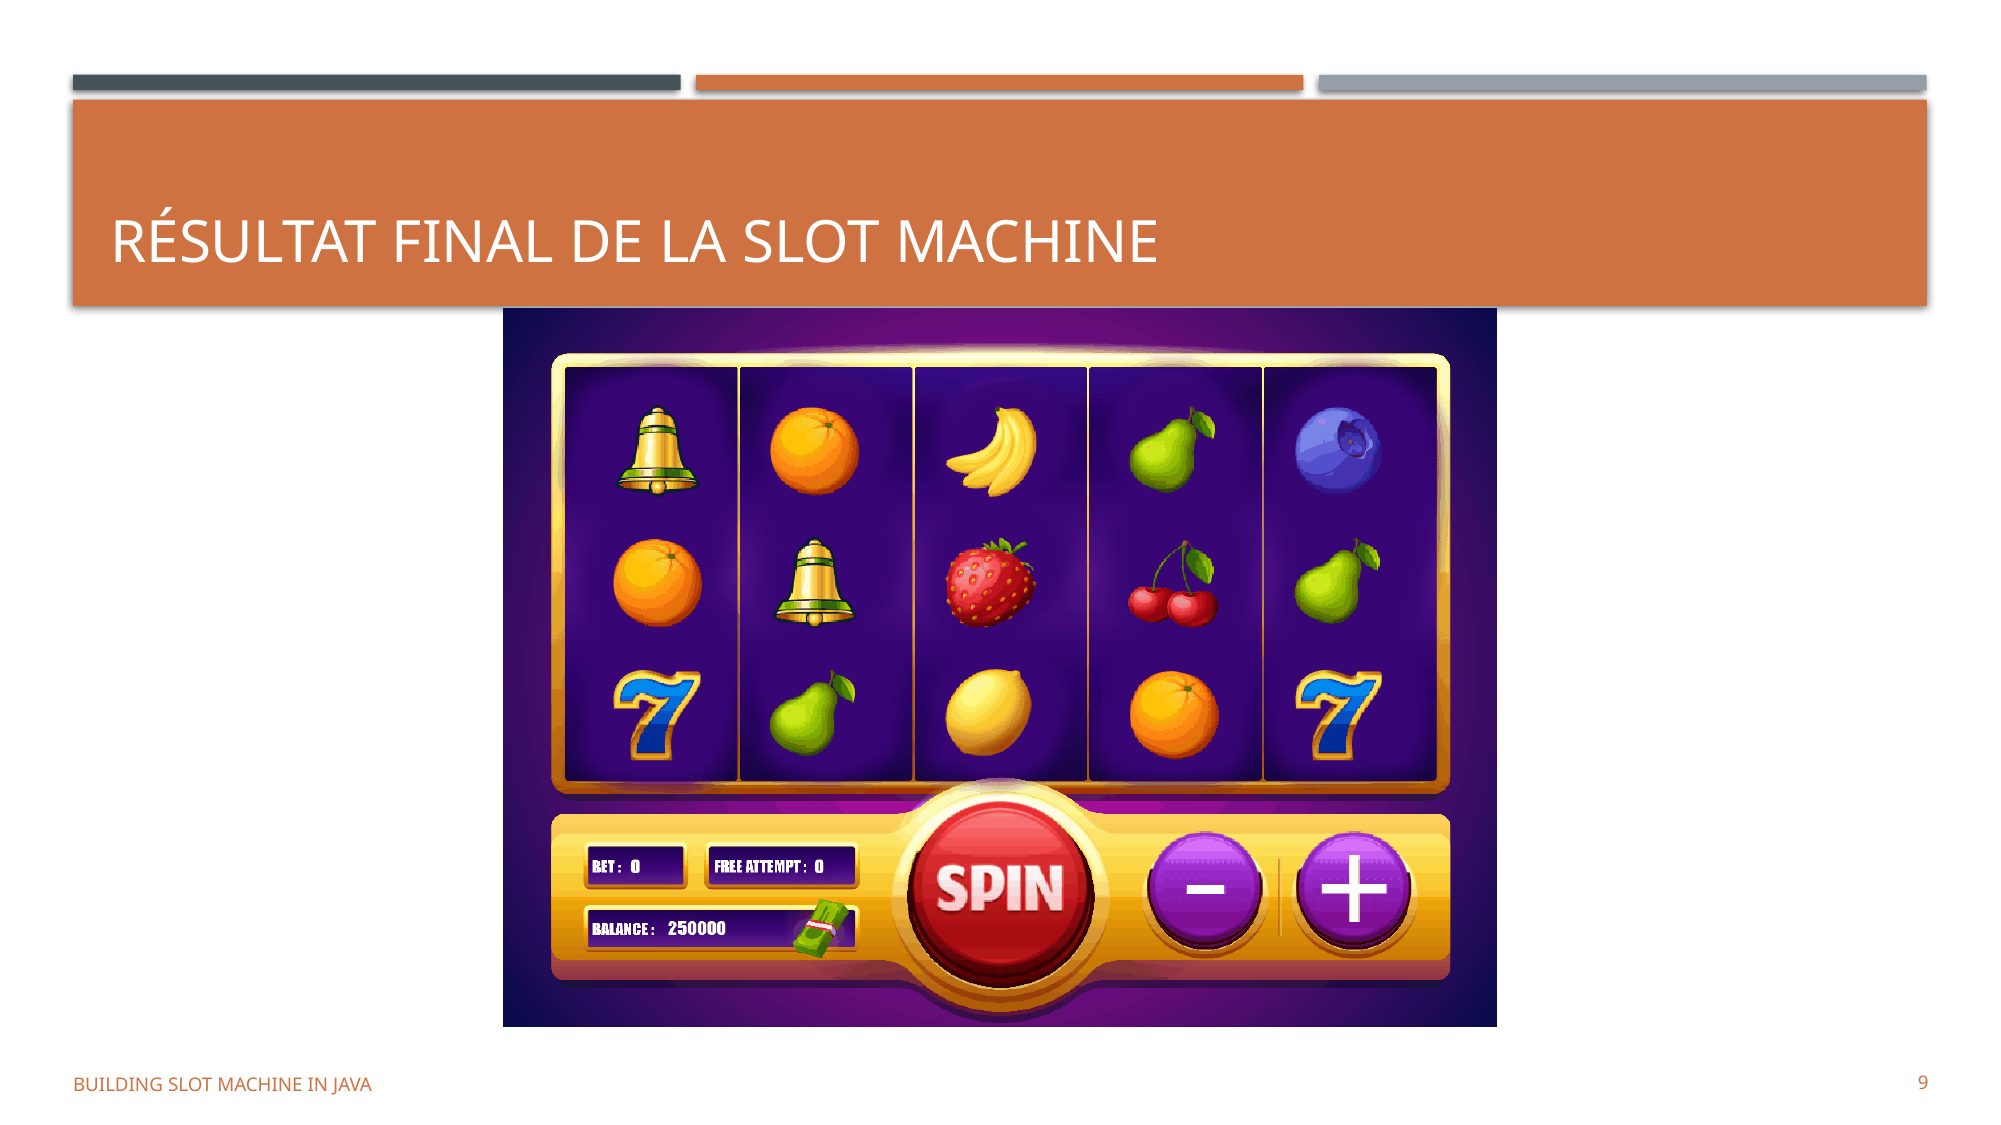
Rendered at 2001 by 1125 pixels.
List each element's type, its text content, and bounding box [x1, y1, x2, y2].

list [502, 308, 1498, 1028]
title Résultat Final de la slot machine [95, 119, 1905, 282]
footer BUILDING SLOT MACHINE IN JAVA [58, 1053, 1177, 1114]
slide_number 9 [1770, 1053, 1944, 1114]
